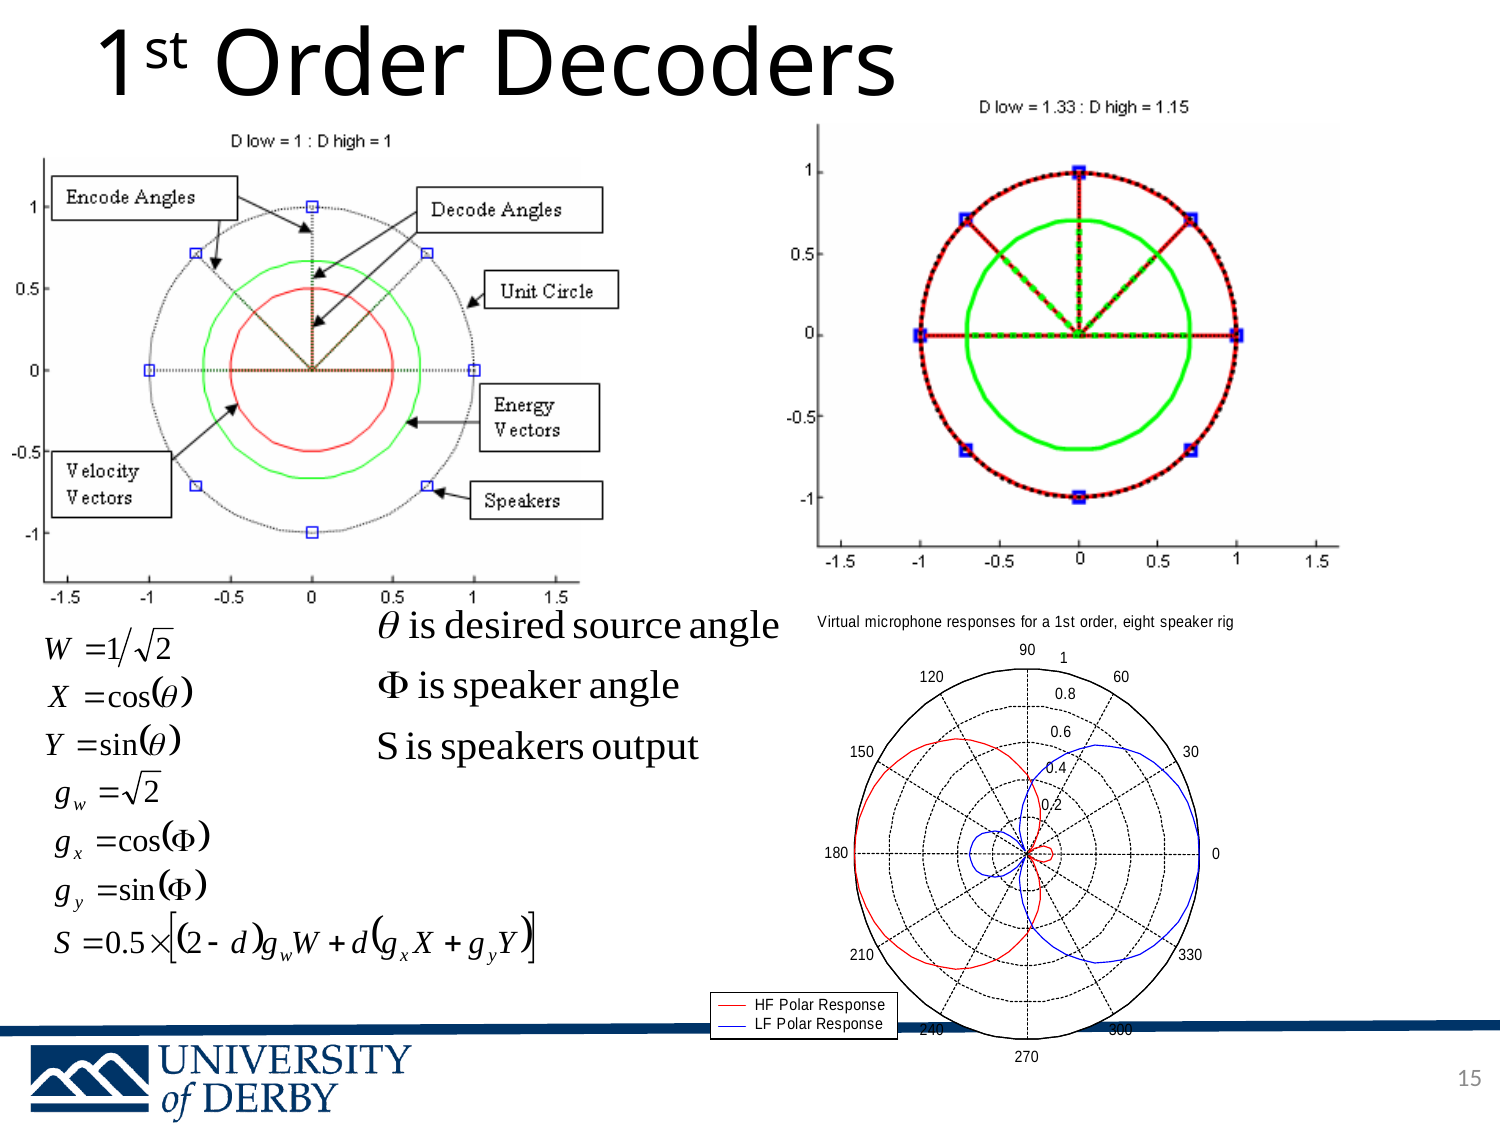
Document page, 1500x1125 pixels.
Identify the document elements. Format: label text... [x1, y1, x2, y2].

picture [0, 1000, 442, 1125]
picture [12, 130, 621, 646]
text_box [41, 621, 195, 770]
picture [690, 96, 1341, 1125]
title 1st Order Decoders [77, 0, 1373, 132]
slide_number 15 [1341, 1046, 1498, 1107]
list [371, 601, 788, 776]
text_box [48, 763, 541, 973]
